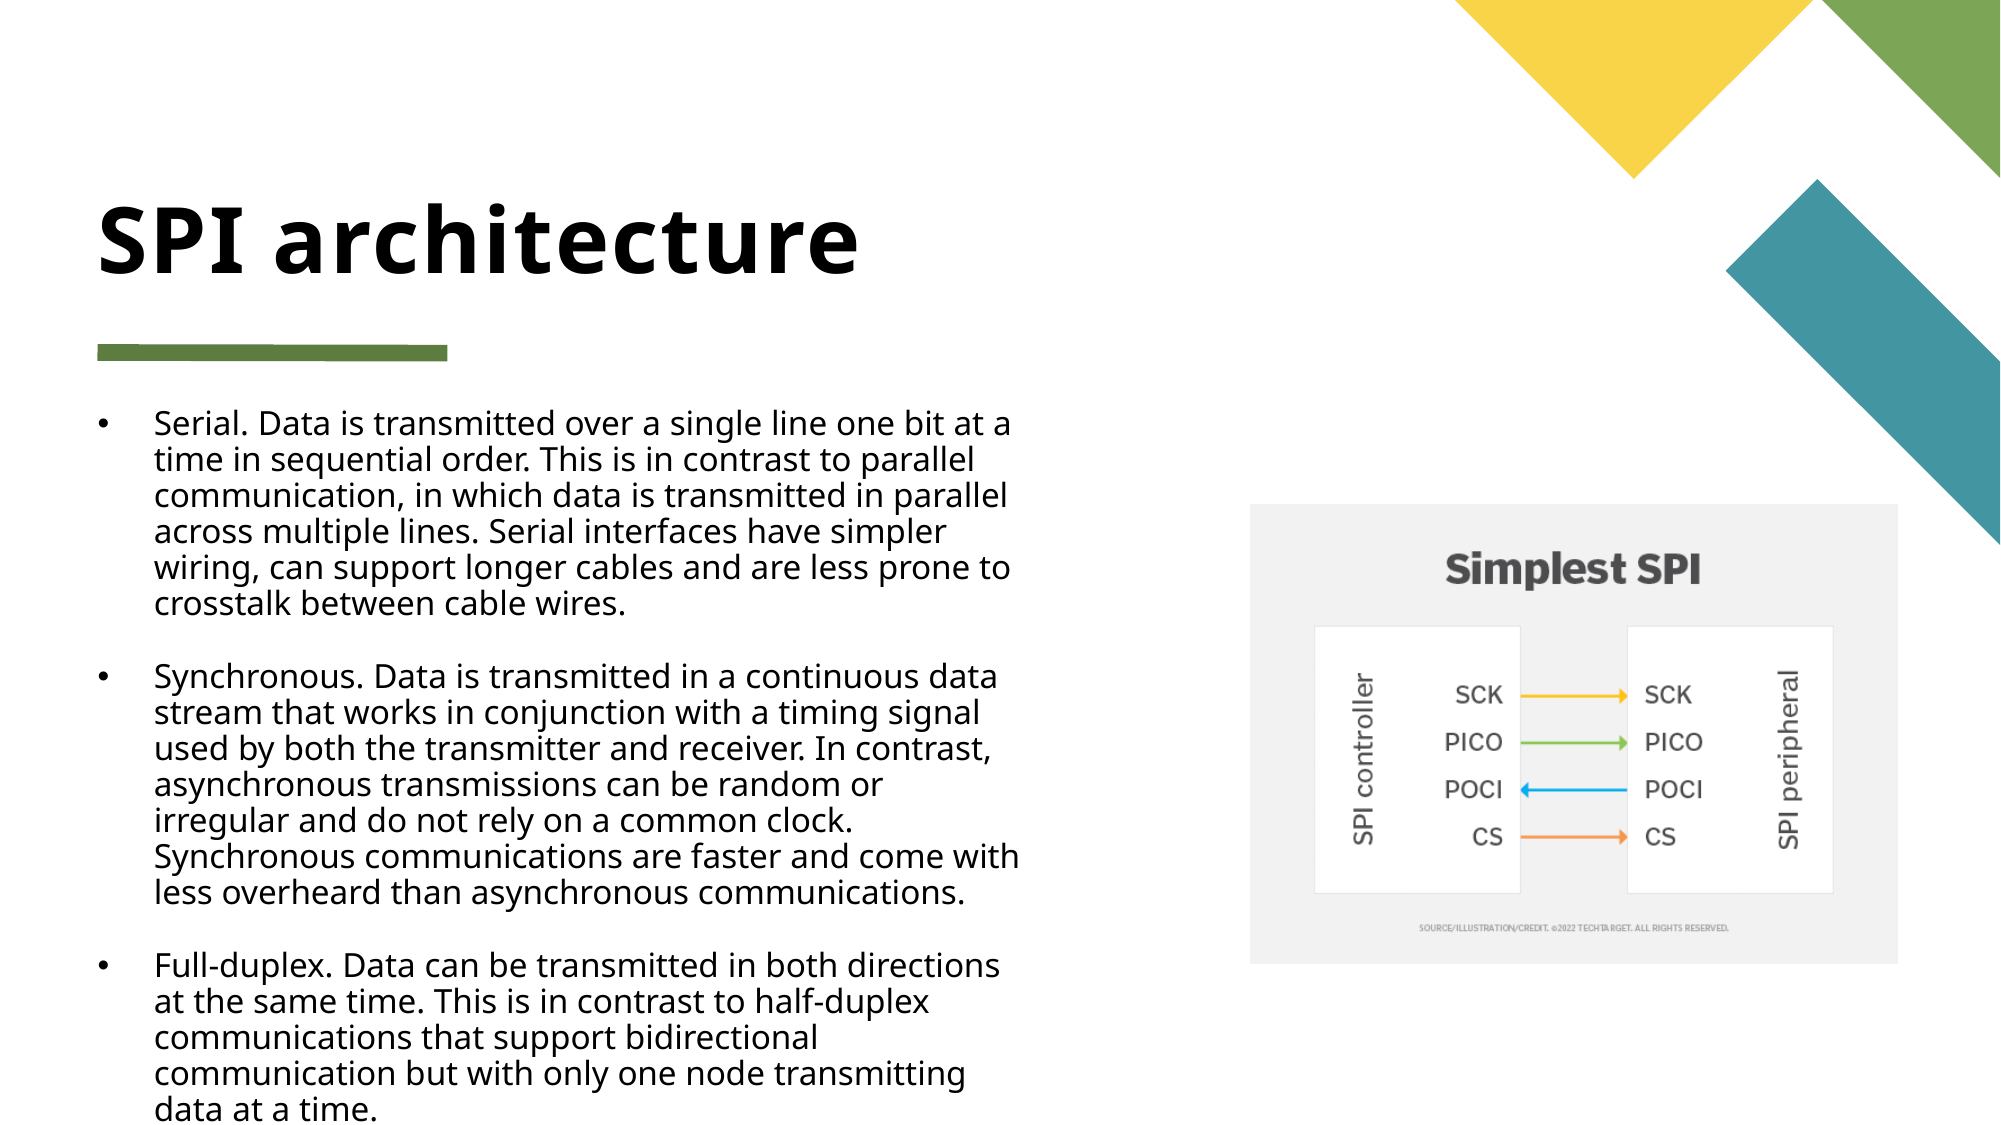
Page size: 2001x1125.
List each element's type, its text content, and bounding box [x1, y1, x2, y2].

list Serial. Data is transmitted over a single line one bit at a time in sequential order. This is in contrast to parallel communication, in which data is transmitted in parallel across multiple lines. Serial interfaces have simpler wiring, can support longer cables and are less prone to crosstalk between cable wires. Synchronous. Data is transmitted in a continuous data stream that works in conjunction with a timing signal used by both the transmitter and receiver. In contrast, asynchronous transmissions can be random or irregular and do not rely on a common clock. Synchronous communications are faster and come with less overheard than asynchronous communications. Full-duplex. Data can be transmitted in both directions at the same time. This is in contrast to half-duplex communications that support bidirectional communication but with only one node transmitting data at a time. [97, 399, 1041, 990]
picture [1249, 504, 1898, 964]
title SPI architecture [97, 32, 1898, 291]
